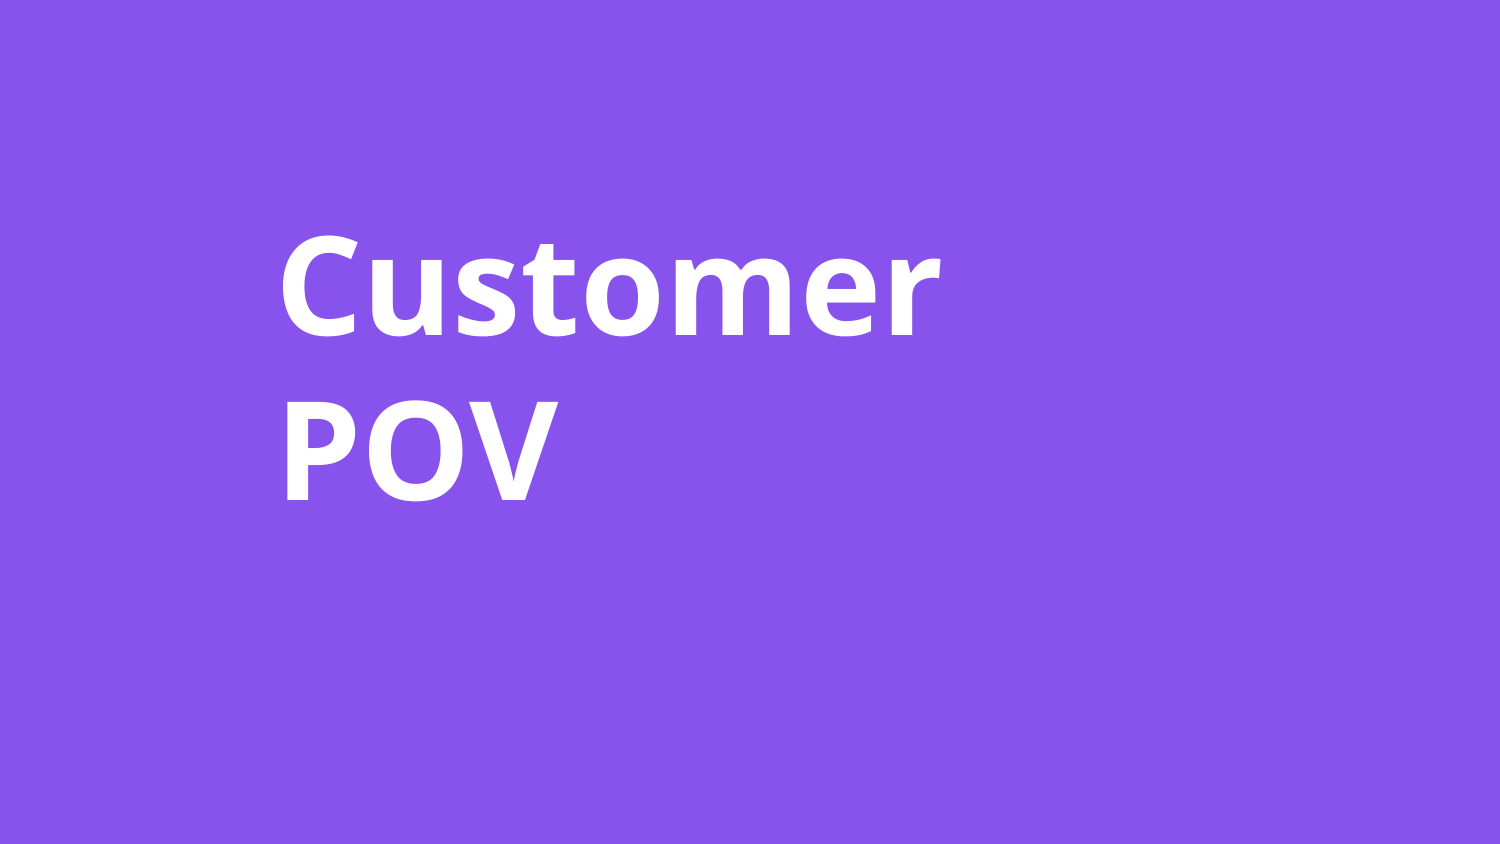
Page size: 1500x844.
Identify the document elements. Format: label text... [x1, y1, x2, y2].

title Customer POV [275, 315, 1228, 528]
